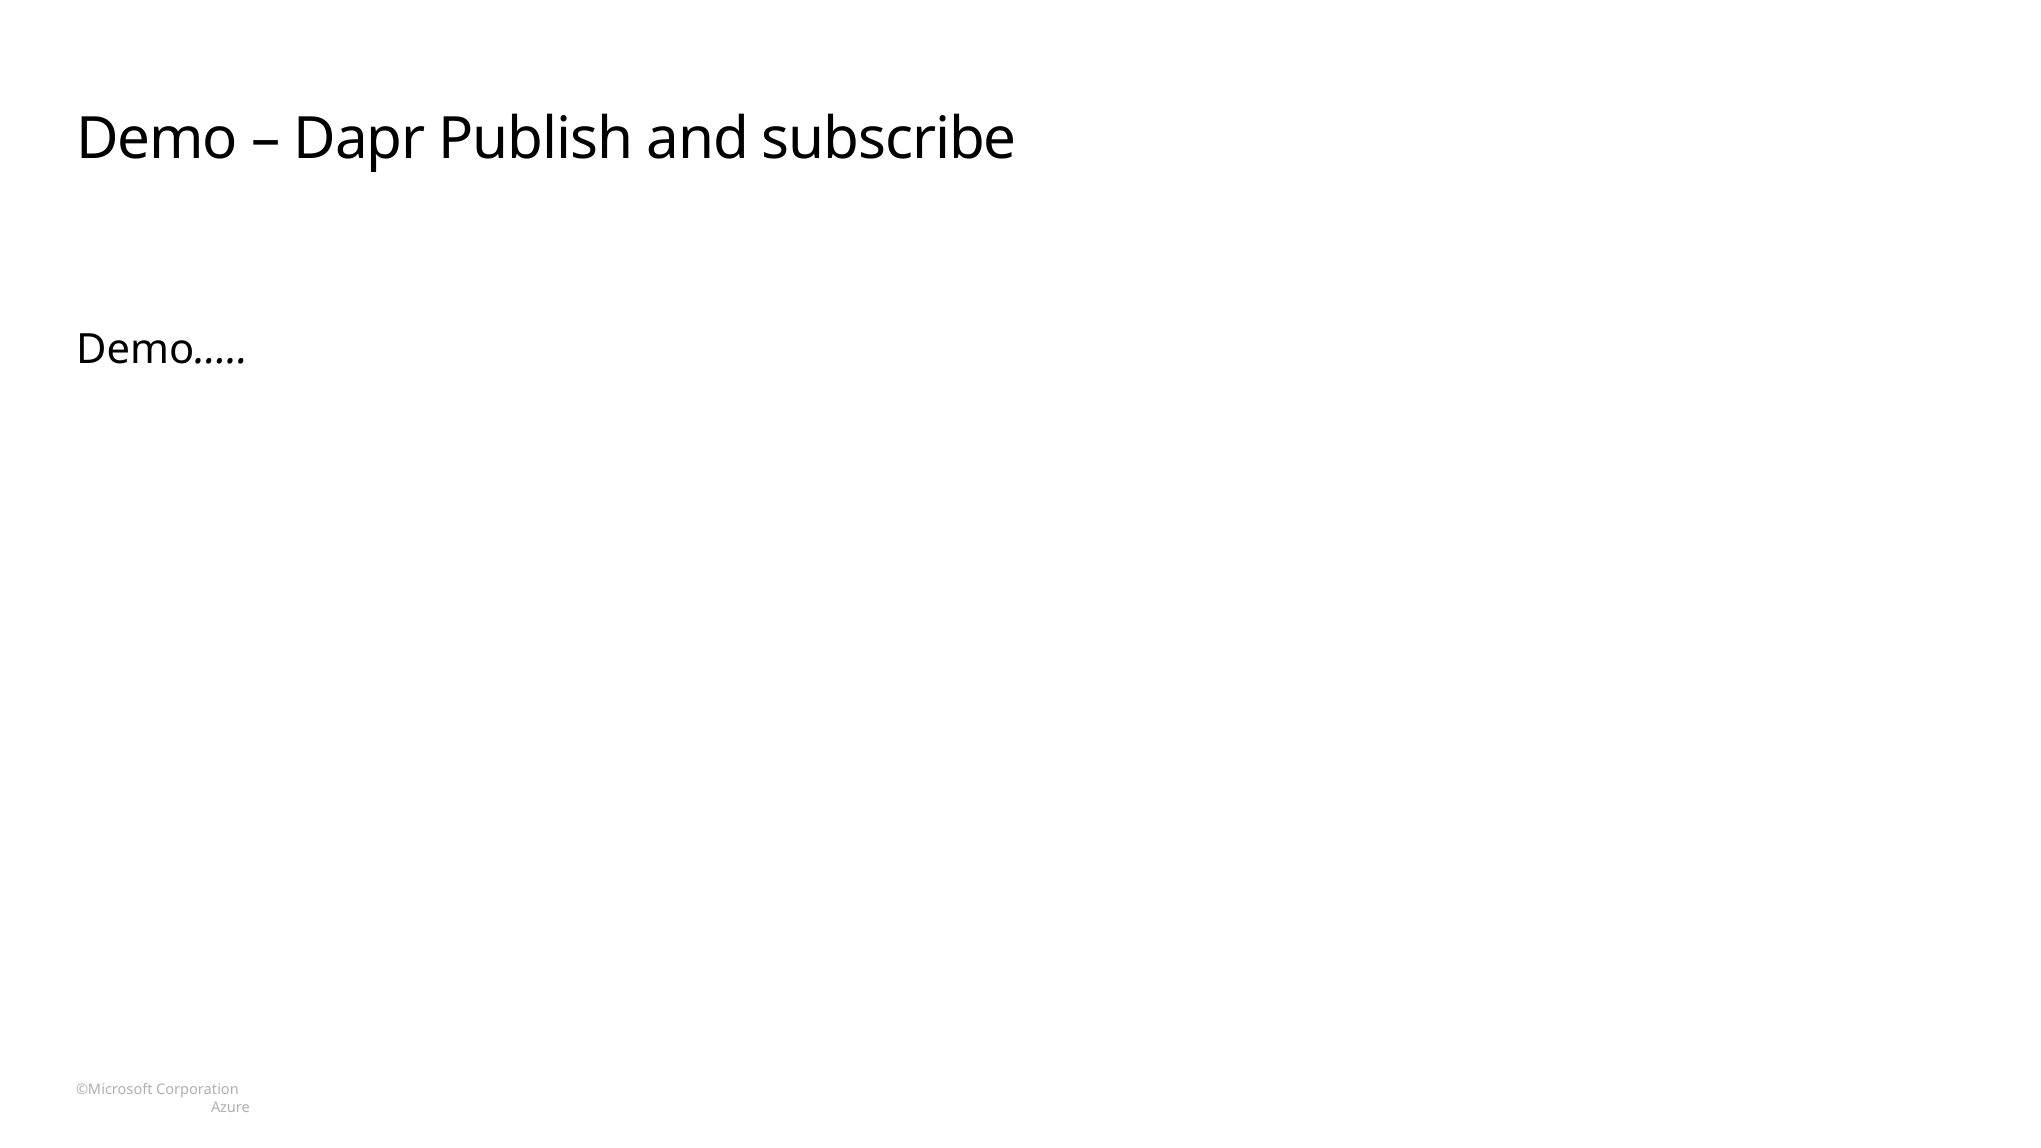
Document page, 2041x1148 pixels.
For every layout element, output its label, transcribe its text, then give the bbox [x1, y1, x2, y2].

list Demo….. [76, 321, 1647, 373]
title Demo – Dapr Publish and subscribe [76, 103, 1969, 172]
